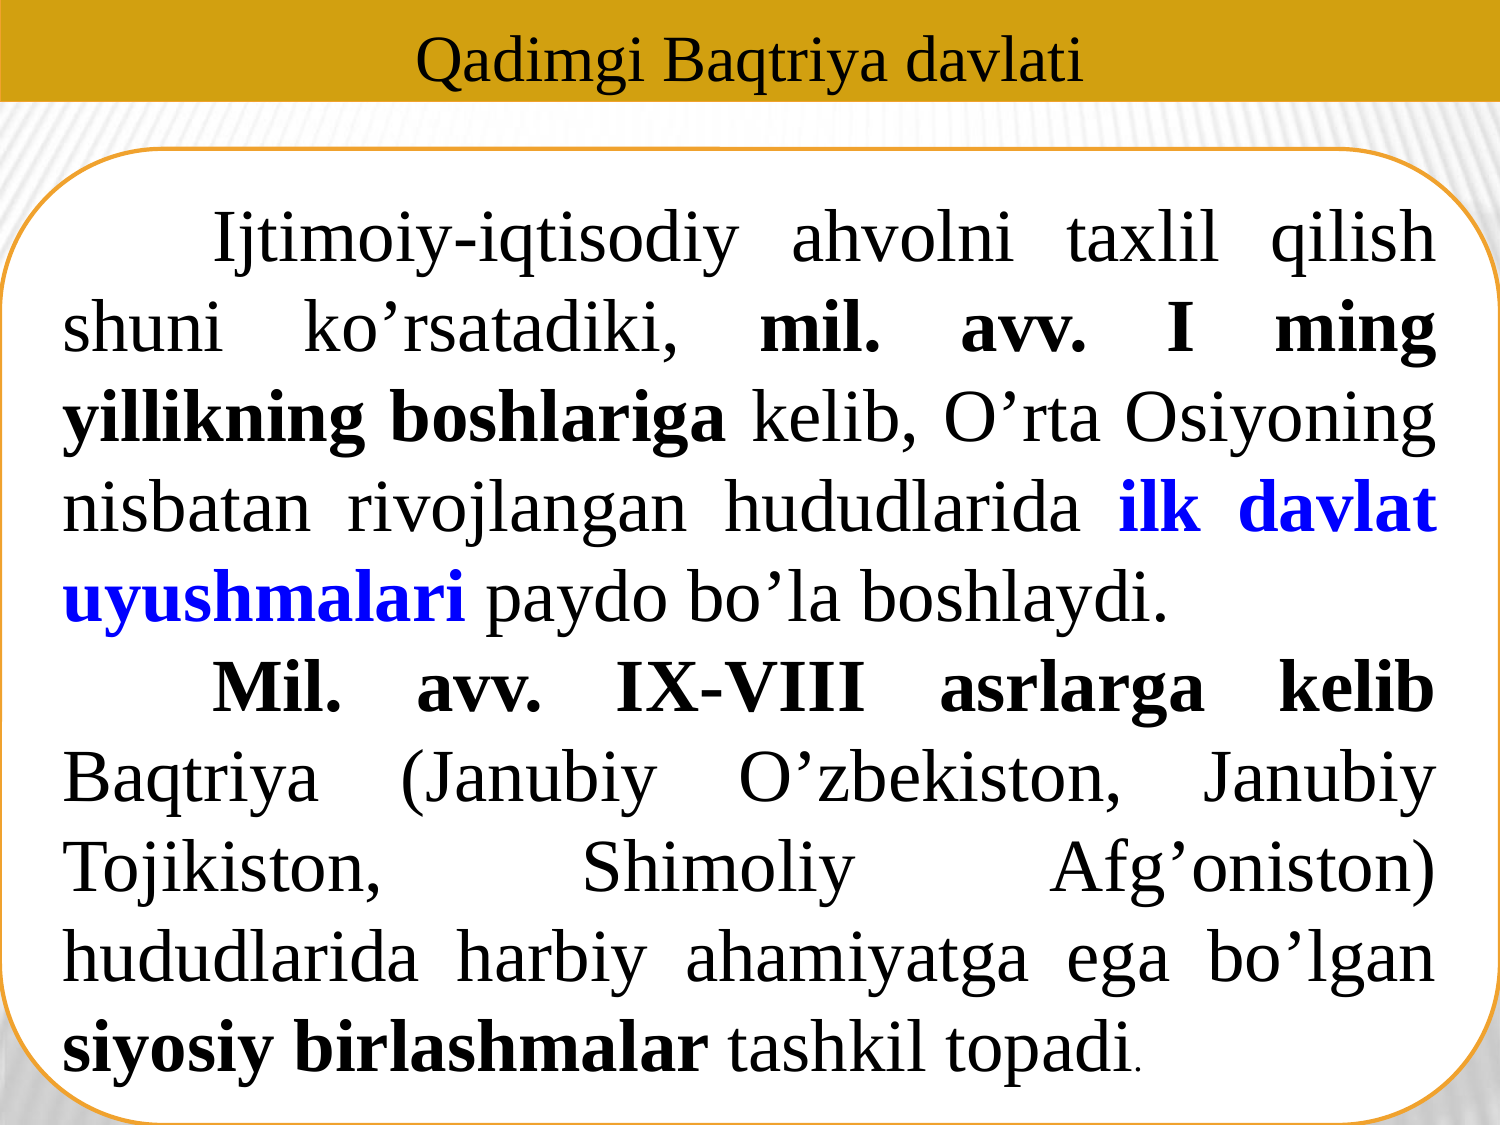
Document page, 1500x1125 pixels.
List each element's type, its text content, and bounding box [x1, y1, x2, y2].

picture [0, 995, 131, 1125]
subtitle Qadimgi Baqtriya davlati [0, 0, 1500, 102]
picture [0, 102, 1500, 280]
text_box Ijtimoiy-iqtisodiy ahvolni taxlil qilish shuni ko’rsatadiki, mil. avv. I ming yillikning boshlariga kelib, O’rta Osiyoning nisbatan rivojlangan hududlarida ilk davlat uyushmalari paydo bo’la boshlaydi. Mil. avv. IX-VIII asrlarga kelib Baqtriya (Janubiy O’zbekiston, Janubiy Tojikiston, Shimoliy Afg’oniston) hududlarida harbiy ahamiyatga ega bo’lgan siyosiy birlashmalar tashkil topadi. [0, 146, 1500, 1125]
picture [1369, 994, 1500, 1125]
